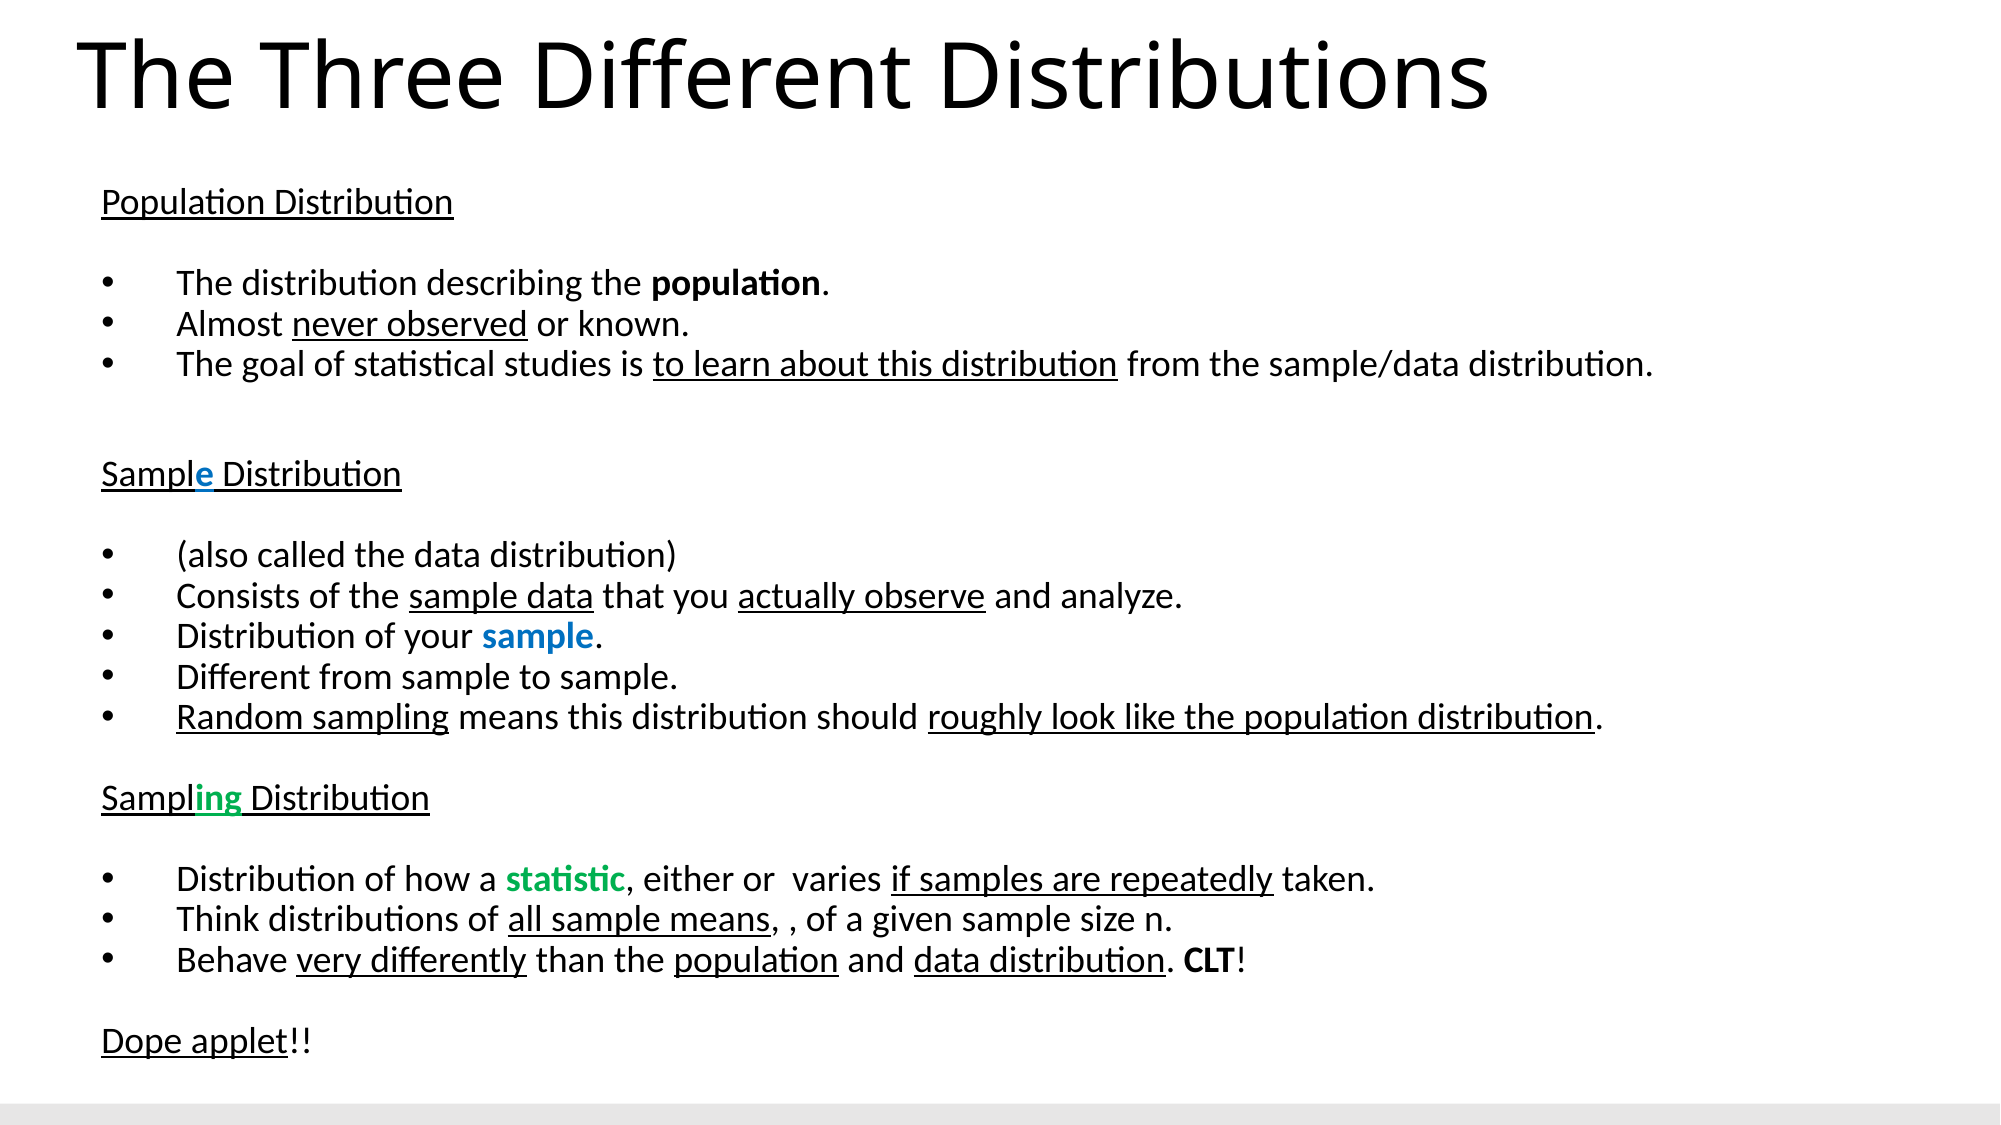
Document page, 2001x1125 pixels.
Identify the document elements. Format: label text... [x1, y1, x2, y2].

title The Three Different Distributions [56, 9, 1921, 135]
